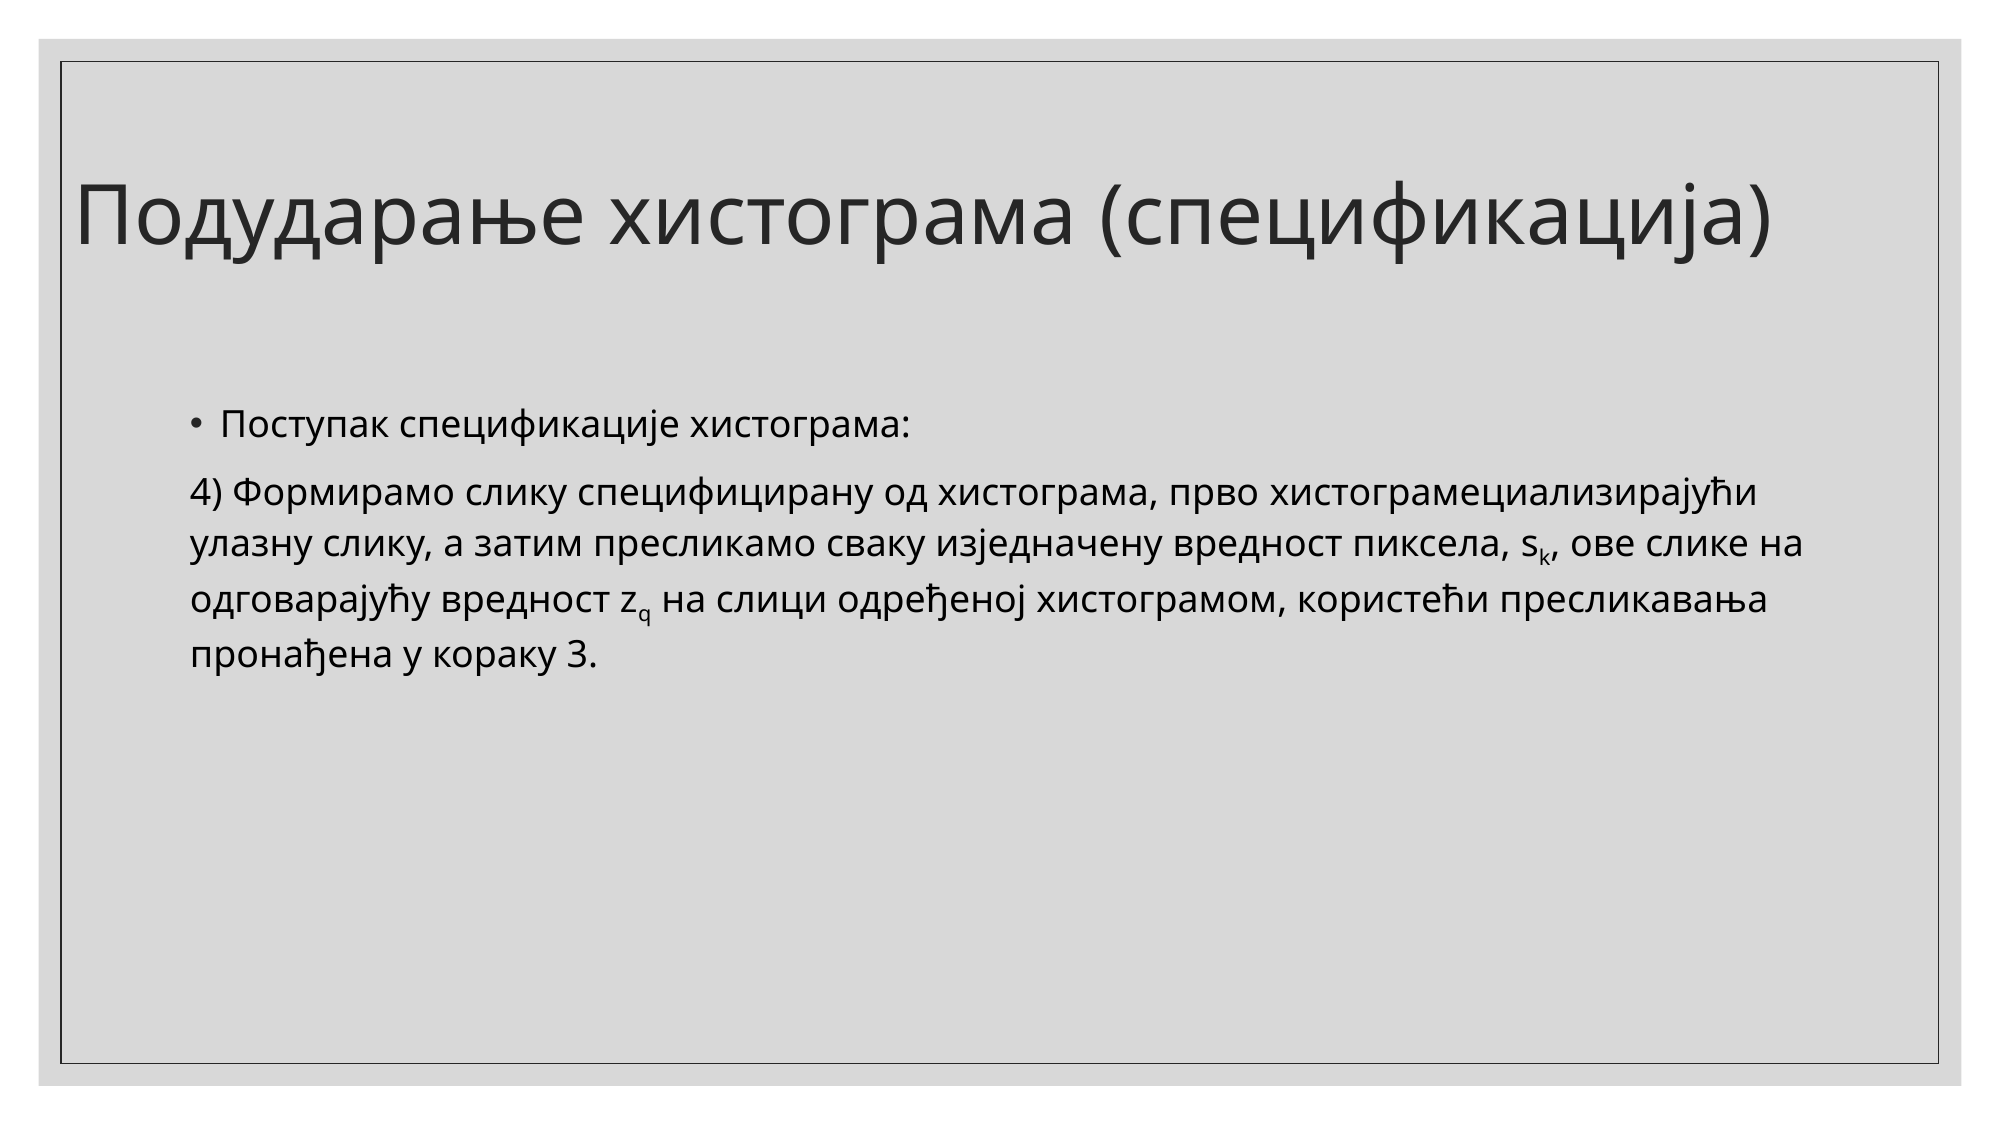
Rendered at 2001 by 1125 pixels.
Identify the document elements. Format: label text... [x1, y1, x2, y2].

title Подударање хистограма (спецификација) [58, 105, 1949, 331]
list Поступак спецификације хистограма: 4) Формирамо слику специфицирану од хистограма, прво хистограмециализирајући улазну слику, а затим пресликамо сваку изједначену вредност пиксела, sk, ове слике на одговарајућу вредност zq на слици одређеној хистограмом, користећи пресликавања пронађена у кораку 3. [174, 388, 1825, 1020]
